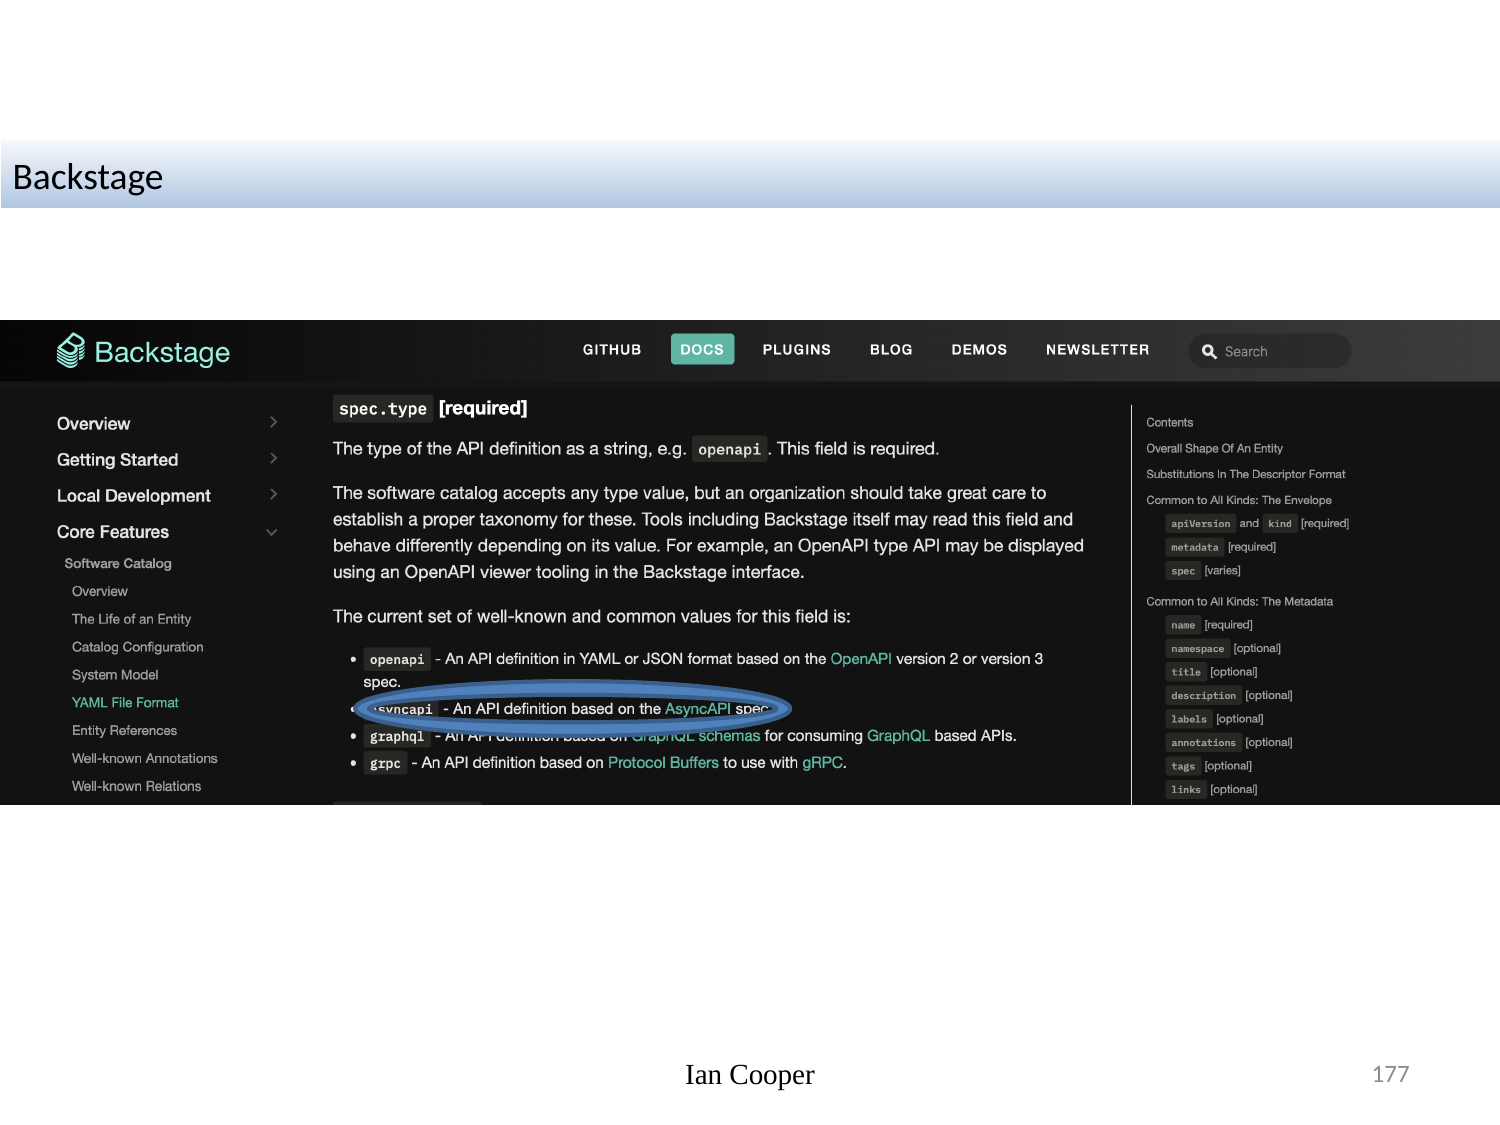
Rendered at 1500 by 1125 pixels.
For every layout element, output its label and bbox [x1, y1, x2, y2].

footer [512, 1042, 988, 1103]
slide_number [1074, 1042, 1425, 1103]
picture [0, 320, 1500, 805]
text_box [1, 140, 1500, 208]
